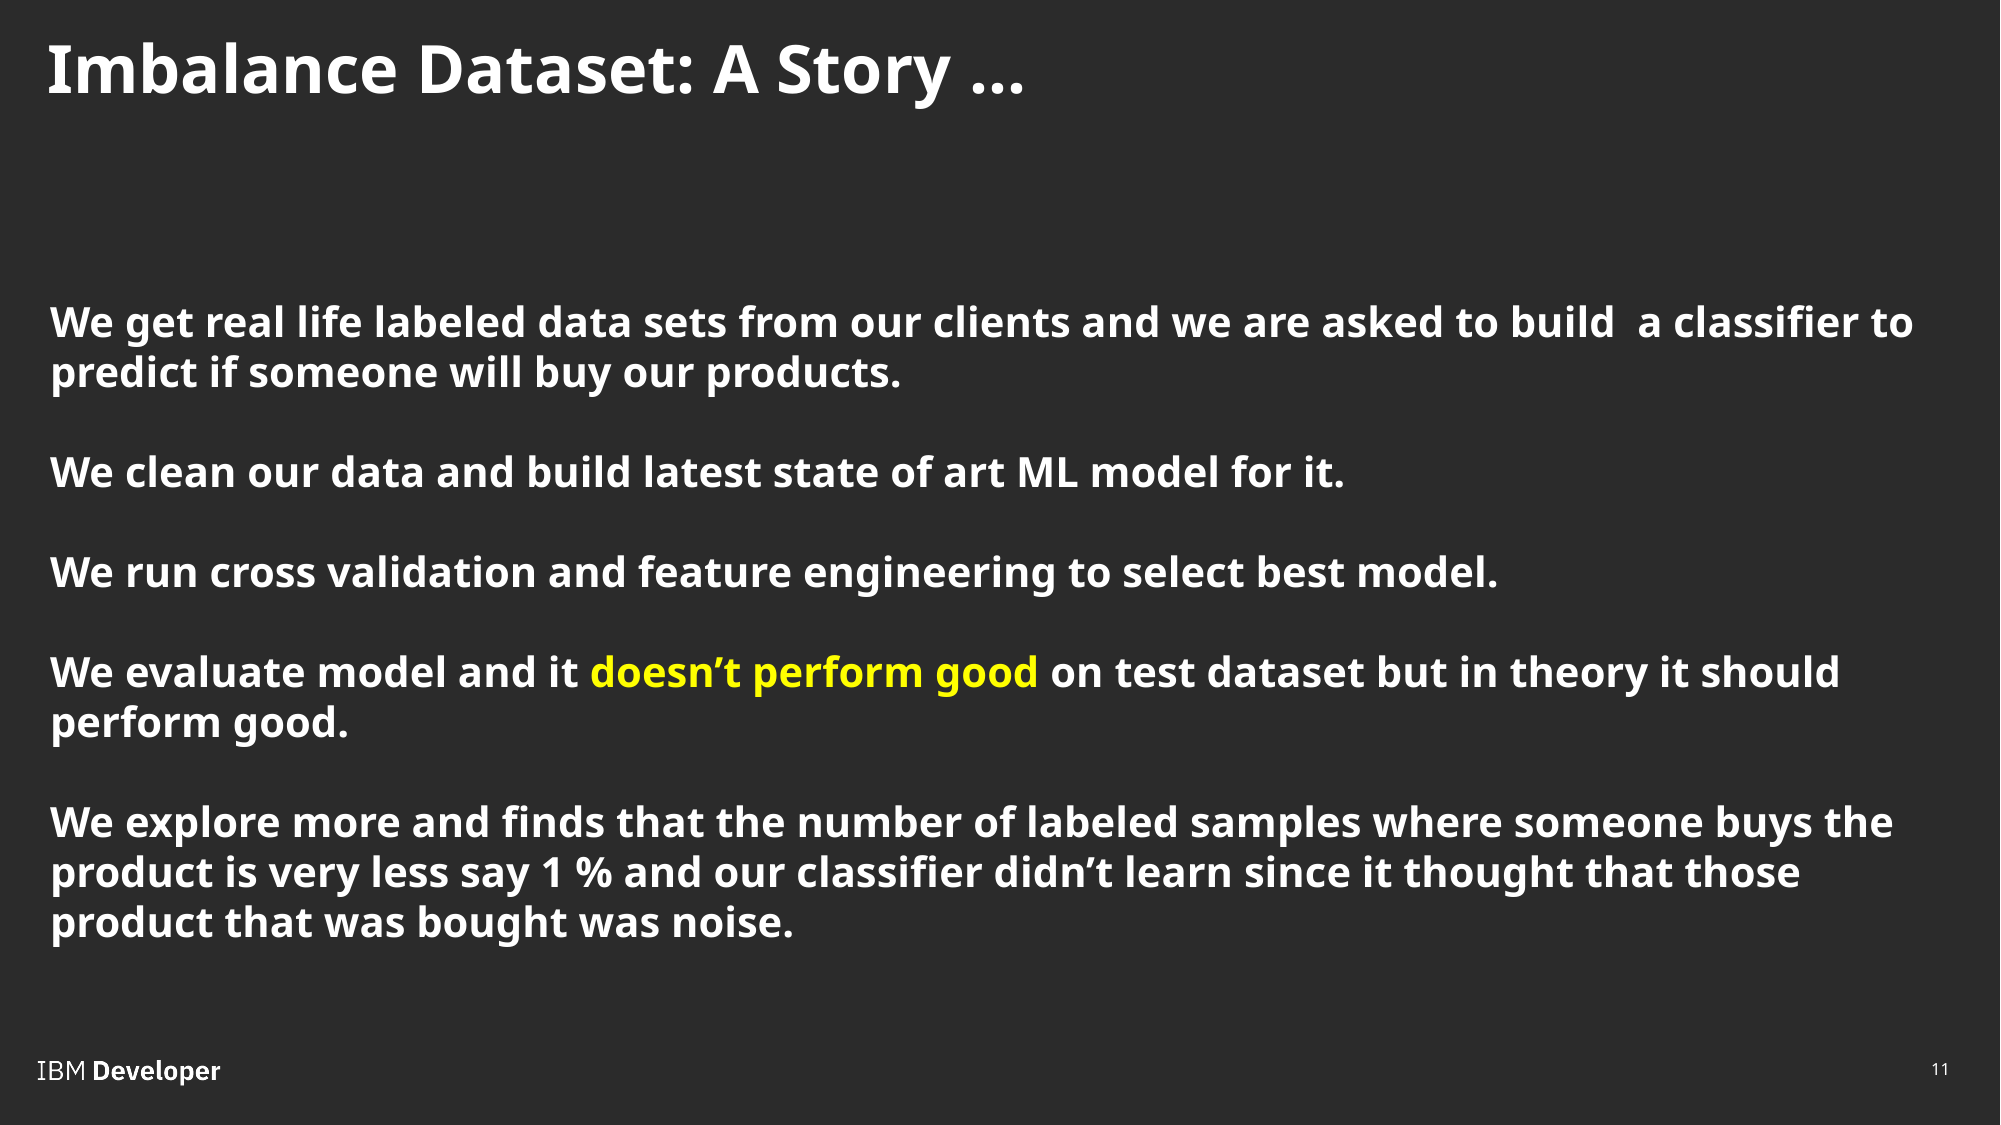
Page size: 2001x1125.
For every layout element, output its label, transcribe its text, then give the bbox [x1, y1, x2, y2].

picture [0, 1023, 258, 1118]
slide_number 11 [1500, 1055, 1950, 1086]
list We get real life labeled data sets from our clients and we are asked to build a classifier to predict if someone will buy our products. We clean our data and build latest state of art ML model for it. We run cross validation and feature engineering to select best model. We evaluate model and it doesn’t perform good on test dataset but in theory it should perform good. We explore more and finds that the number of labeled samples where someone buys the product is very less say 1 % and our classifier didn’t learn since it thought that those product that was bought was noise. [50, 246, 1950, 1031]
title Imbalance Dataset: A Story … [47, 36, 1950, 246]
